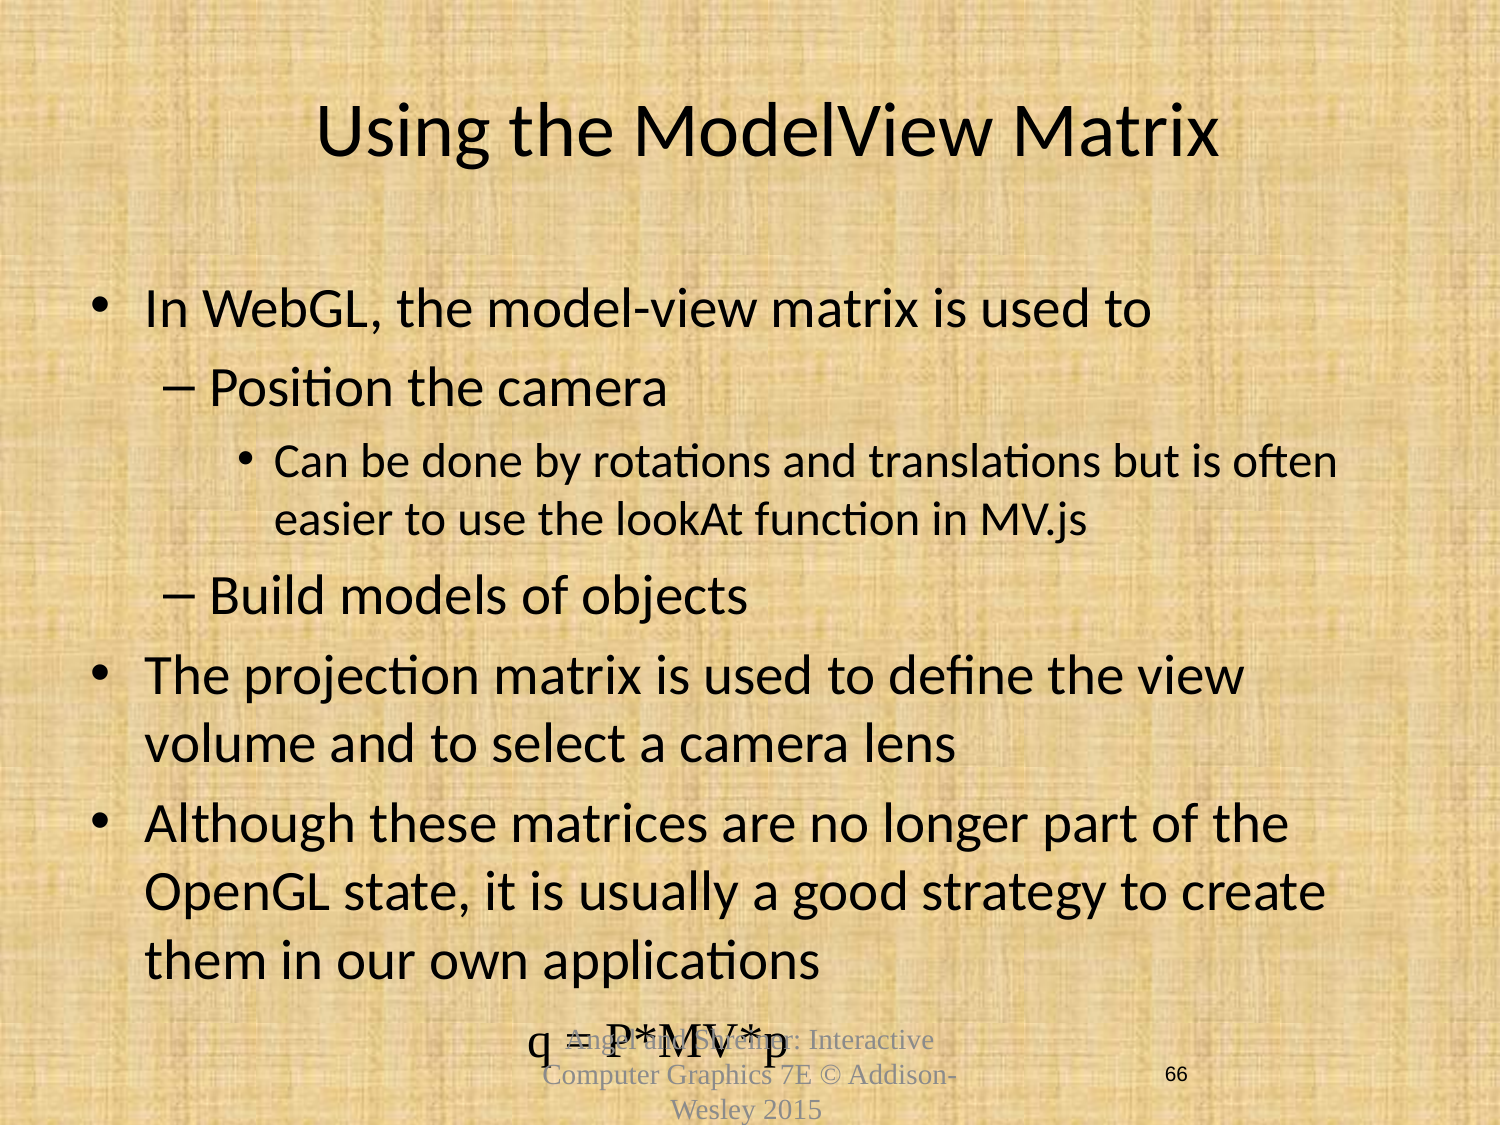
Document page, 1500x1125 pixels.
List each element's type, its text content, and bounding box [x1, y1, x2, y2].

list In WebGL, the model-view matrix is used to Position the camera Can be done by rotations and translations but is often easier to use the lookAt function in MV.js Build models of objects The projection matrix is used to define the view volume and to select a camera lens Although these matrices are no longer part of the OpenGL state, it is usually a good strategy to create them in our own applications [75, 262, 1425, 1005]
text_box q = P*MV*p [512, 999, 975, 1042]
picture [0, 0, 1500, 1125]
title Using the ModelView Matrix [225, 37, 1313, 213]
slide_number 66 [1074, 1042, 1425, 1103]
footer Angel and Shreiner: Interactive Computer Graphics 7E © Addison-Wesley 2015 [512, 1042, 988, 1103]
